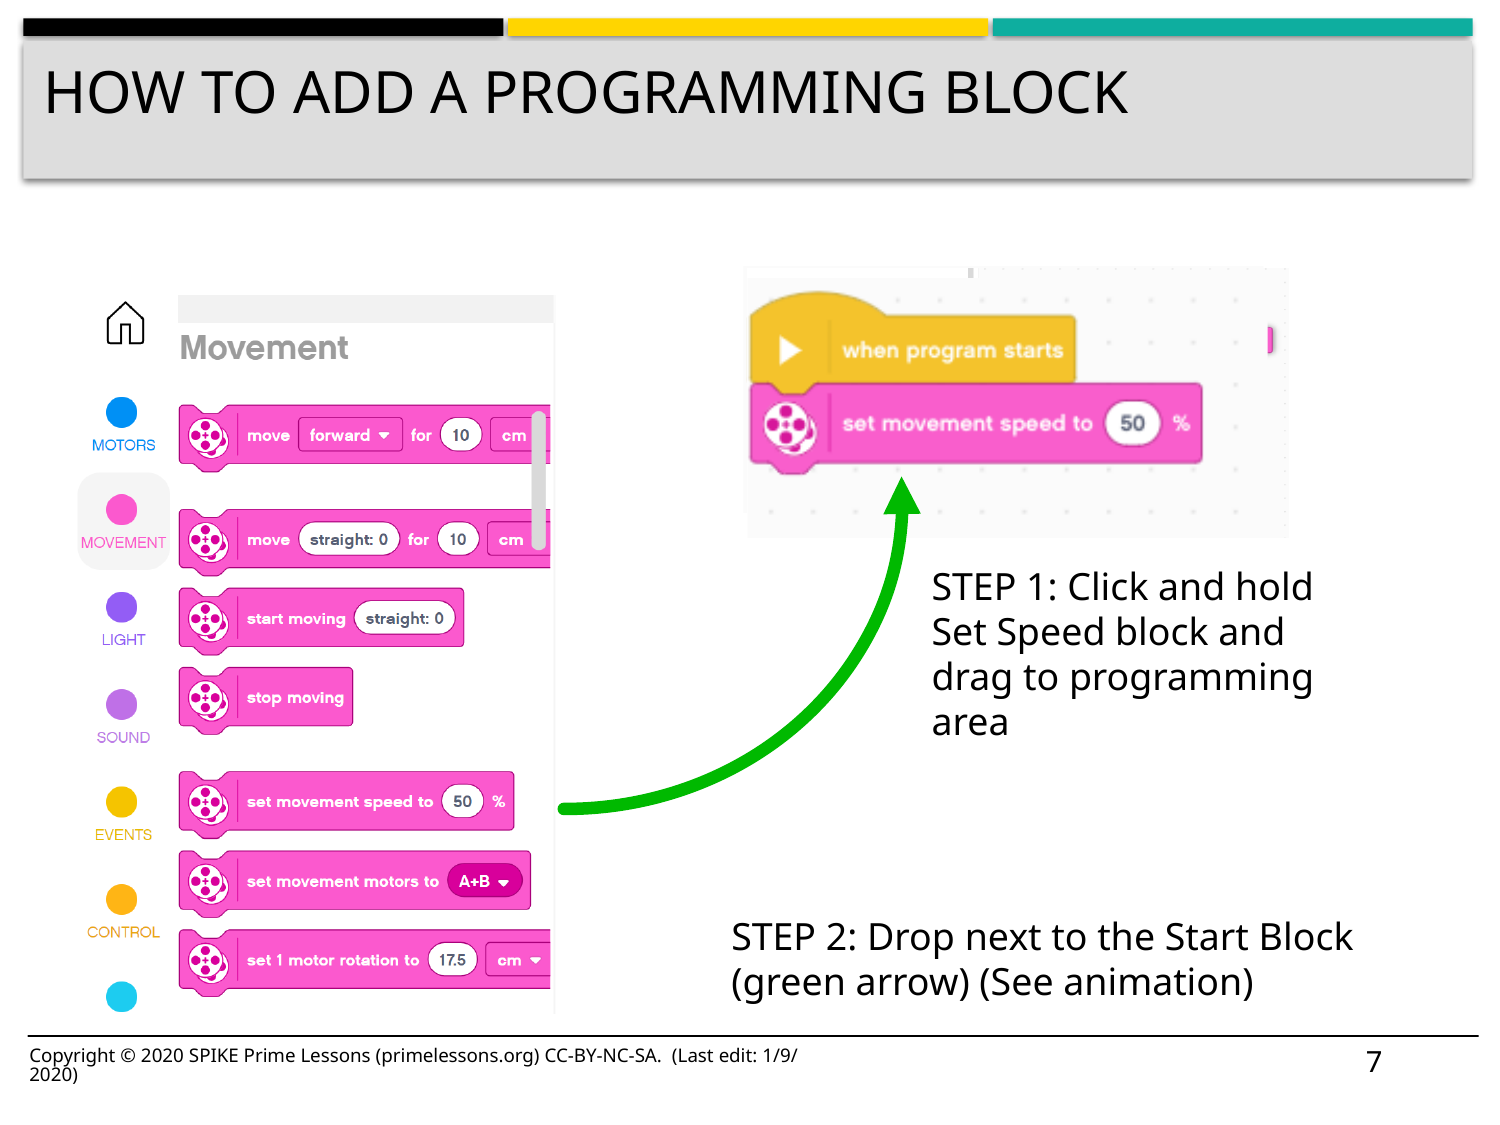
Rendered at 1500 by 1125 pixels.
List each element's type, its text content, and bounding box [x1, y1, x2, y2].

text_box [562, 487, 899, 810]
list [75, 295, 556, 1014]
slide_number 7 [1351, 1036, 1478, 1097]
text_box STEP 2: Drop next to the Start Block (green arrow) (See animation) [716, 905, 1378, 1011]
title How To Add a programming block [28, 48, 1464, 172]
text_box STEP 1: Click and hold Set Speed block and drag to programming area [916, 555, 1339, 751]
footer Copyright © 2020 SPIKE Prime Lessons (primelessons.org) CC-BY-NC-SA. (Last edit: 1/9/2020) [14, 1036, 814, 1097]
picture [742, 266, 1289, 539]
